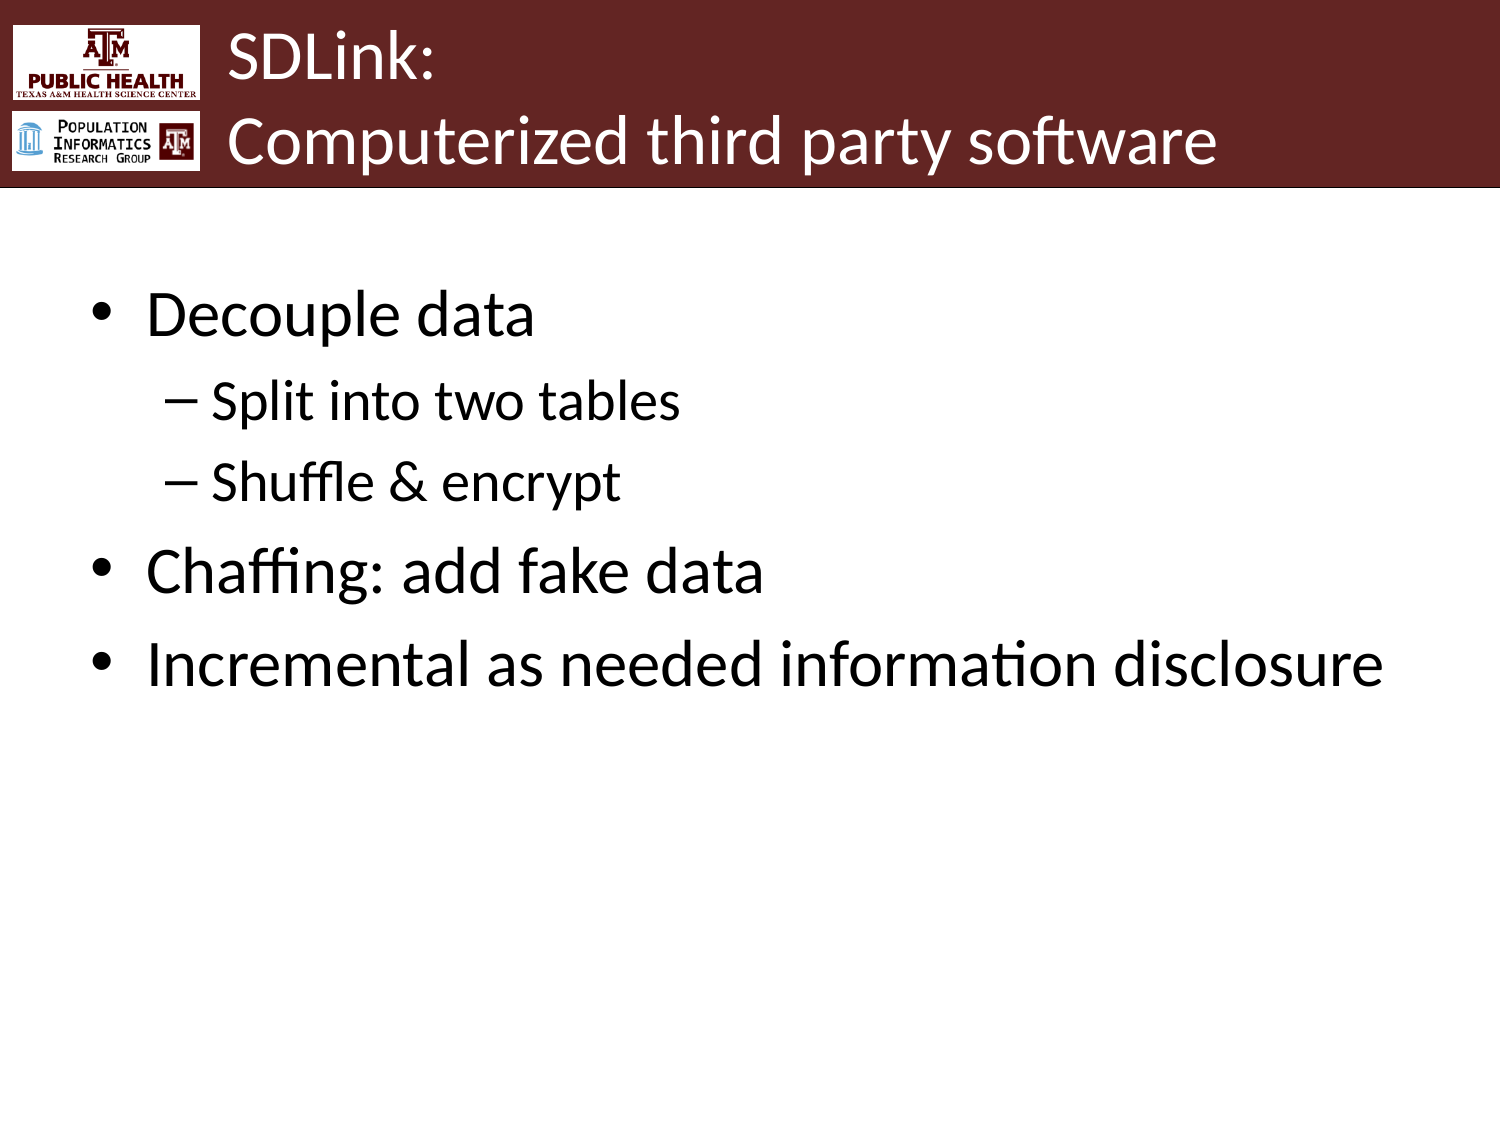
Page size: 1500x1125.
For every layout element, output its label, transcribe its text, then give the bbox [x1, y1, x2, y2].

picture [12, 25, 200, 100]
picture [12, 111, 200, 171]
title SDLink: Computerized third party software [212, 0, 1500, 188]
list Decouple data Split into two tables Shuffle & encrypt Chaffing: add fake data Incremental as needed information disclosure [75, 262, 1425, 1005]
